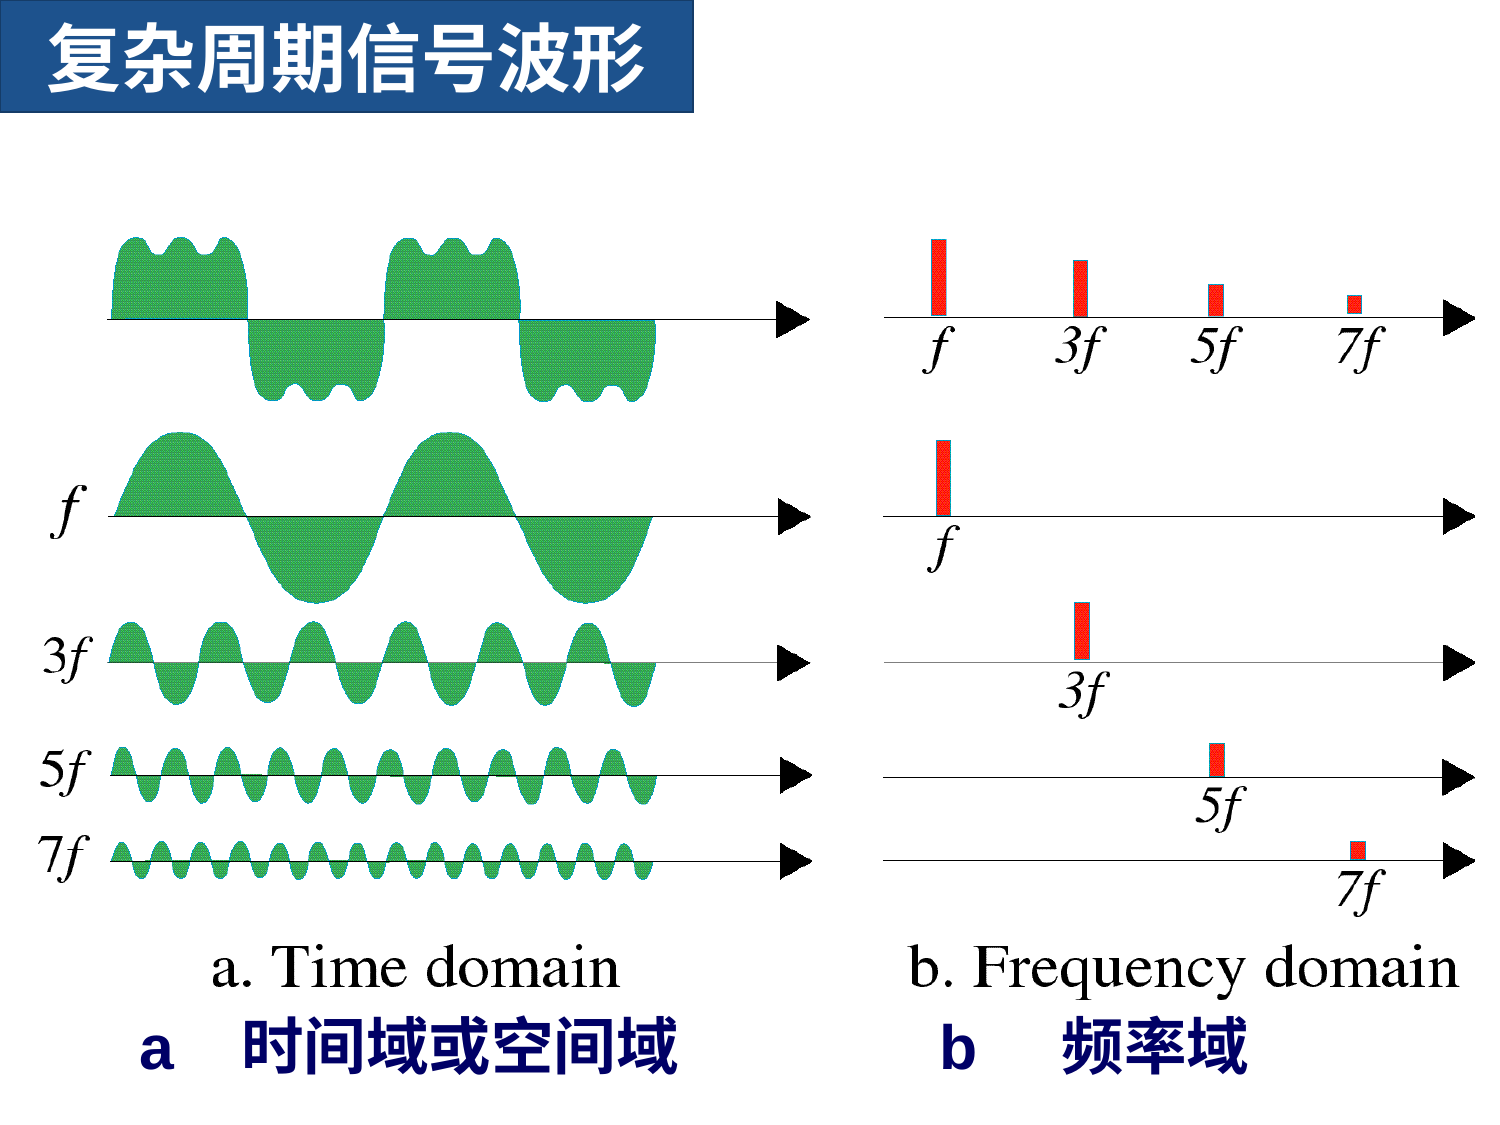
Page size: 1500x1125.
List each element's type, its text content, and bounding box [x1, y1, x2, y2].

picture [37, 237, 1475, 1000]
text_box b 频率域 [924, 1000, 1445, 1090]
title 复杂周期信号波形 [0, 0, 694, 113]
text_box a 时间域或空间域 [125, 1000, 741, 1090]
